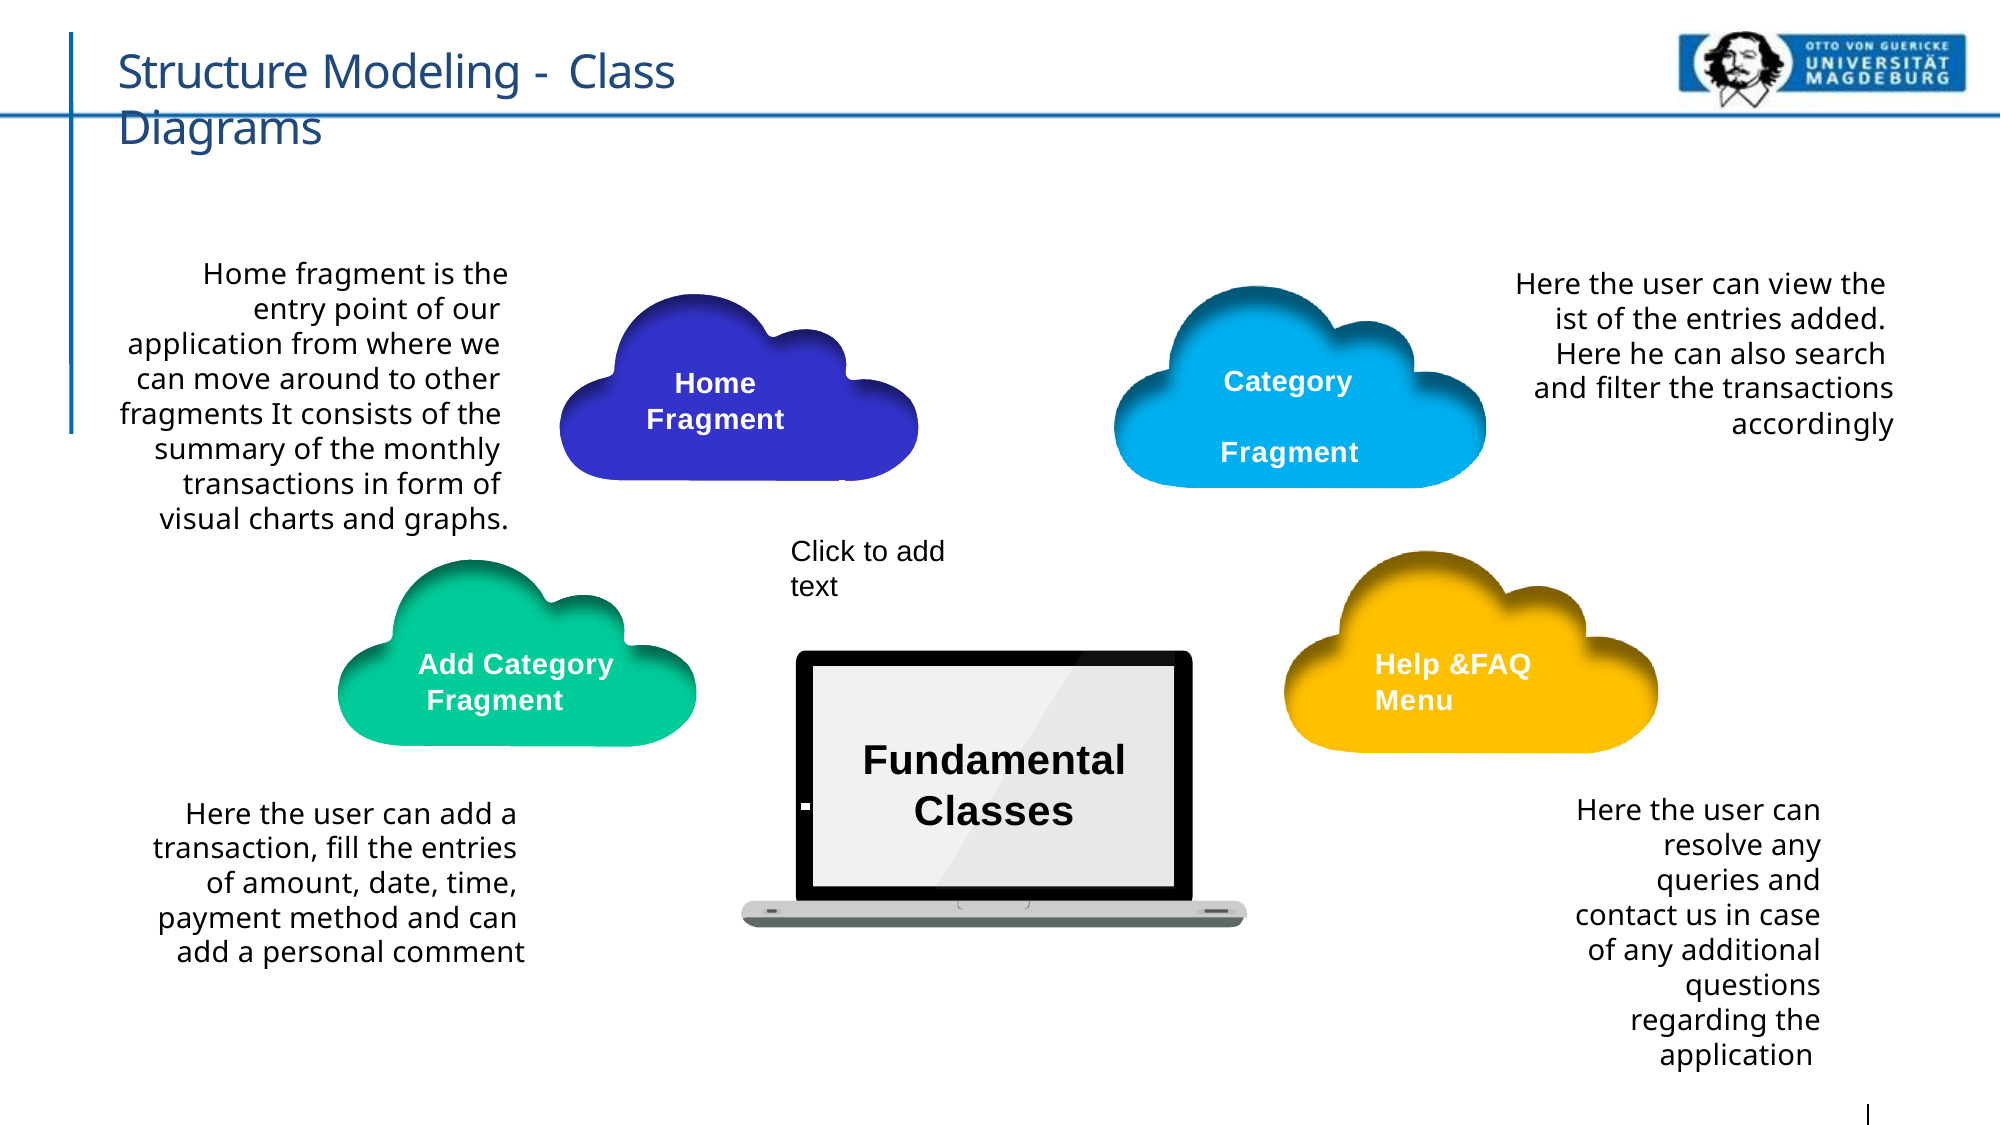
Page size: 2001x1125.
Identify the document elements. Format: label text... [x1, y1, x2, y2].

text_box Here the user can resolve any queries and contact us in case of any additional questions regarding the application [1522, 939, 1823, 1072]
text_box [0, 29, 2000, 928]
text_box Here the user can add a transaction, fill the entries of amount, date, time, payment method and can add a personal comment [139, 939, 527, 970]
